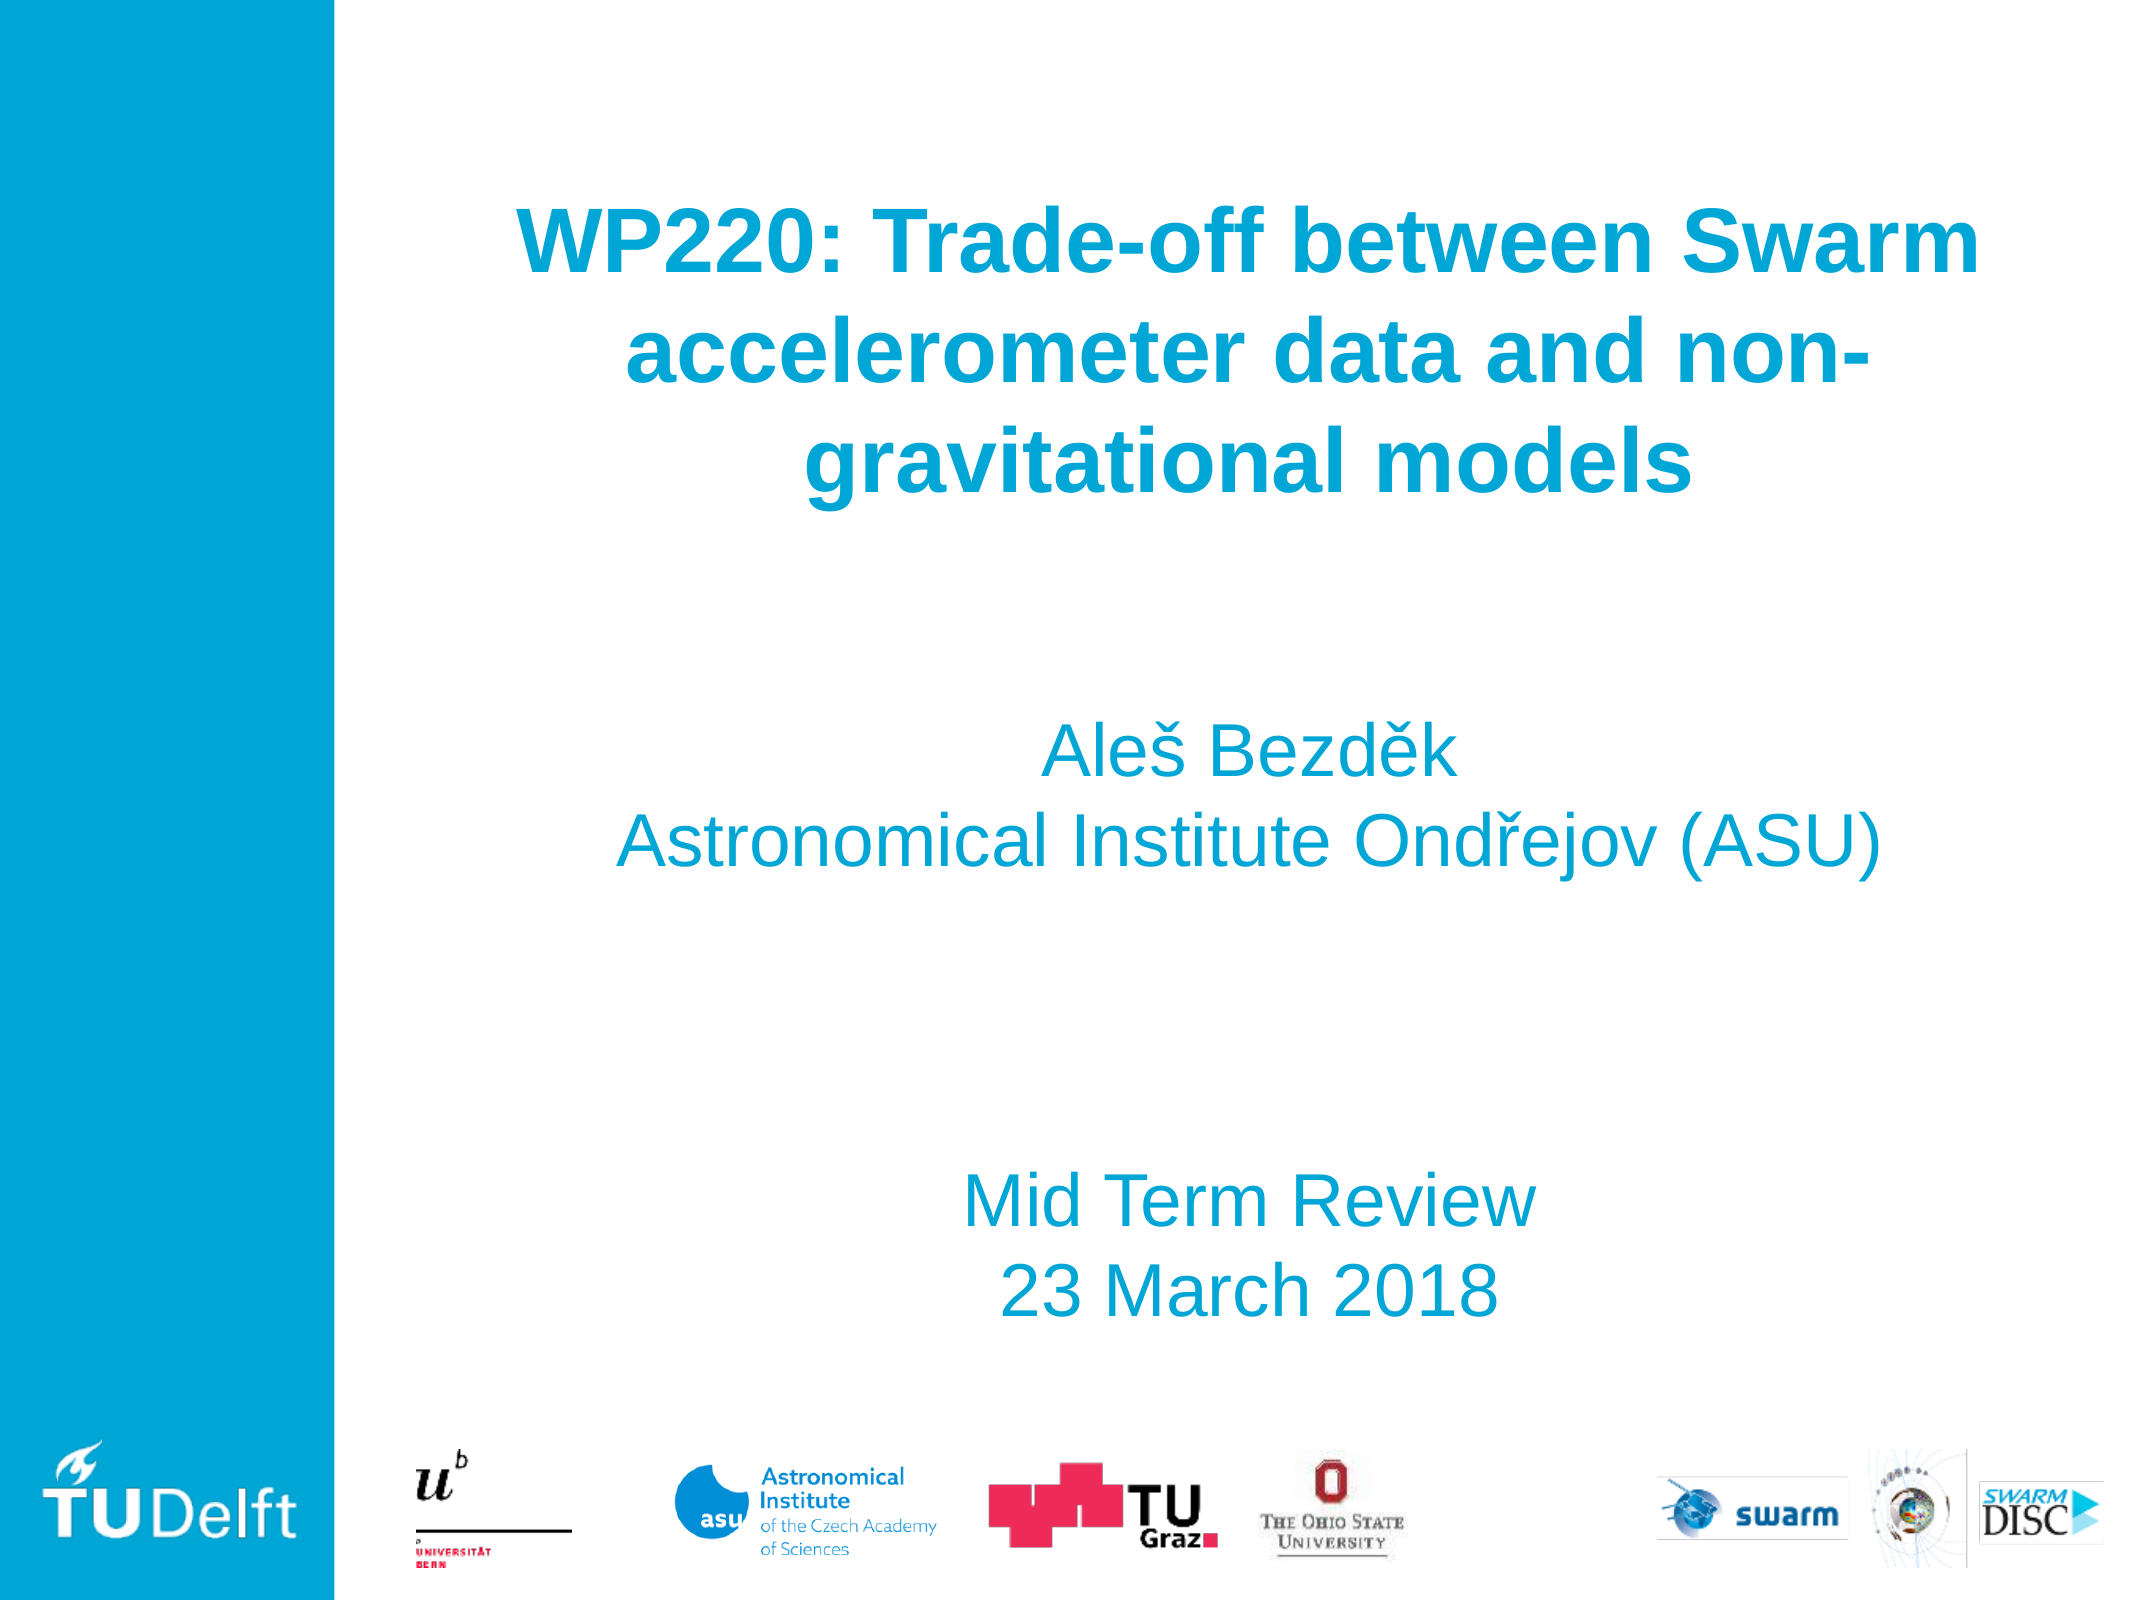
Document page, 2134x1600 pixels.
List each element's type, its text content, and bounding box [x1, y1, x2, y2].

picture [1657, 1449, 2105, 1568]
text_box WP220: Trade‐off between Swarm accelerometer data and non‐gravitational models [428, 173, 2071, 378]
picture [665, 1449, 945, 1568]
text_box Aleš Bezděk Astronomical Institute Ondřejov (ASU) Mid Term Review 23 March 2018 [549, 693, 1950, 1339]
picture [416, 1449, 572, 1568]
picture [983, 1449, 1446, 1568]
